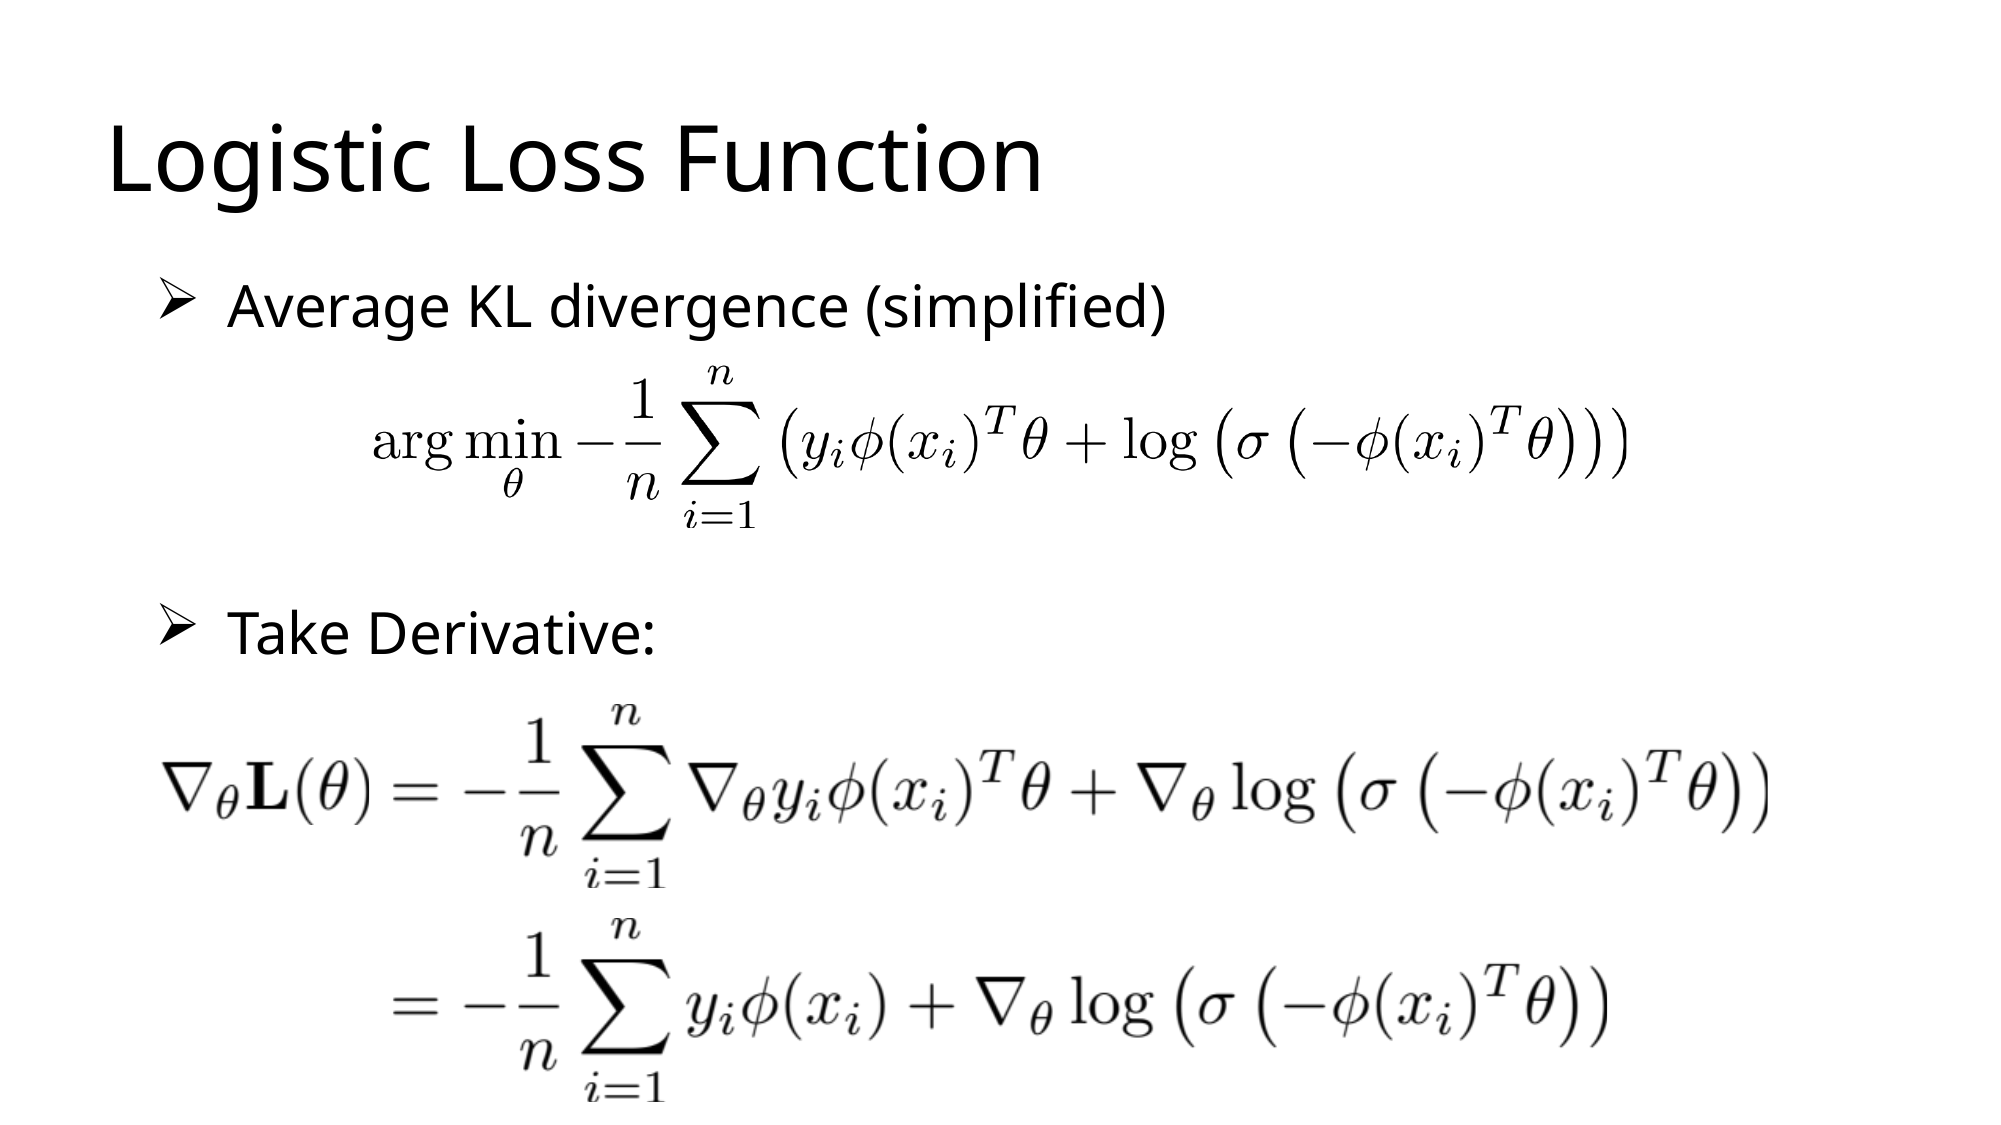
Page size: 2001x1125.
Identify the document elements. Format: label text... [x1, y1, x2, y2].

picture [392, 704, 1768, 888]
list Average KL divergence (simplified) Take Derivative: [137, 270, 1863, 1014]
picture [160, 756, 370, 825]
picture [392, 918, 1608, 1102]
title Logistic Loss Function [90, 52, 1863, 271]
picture [373, 365, 1627, 528]
